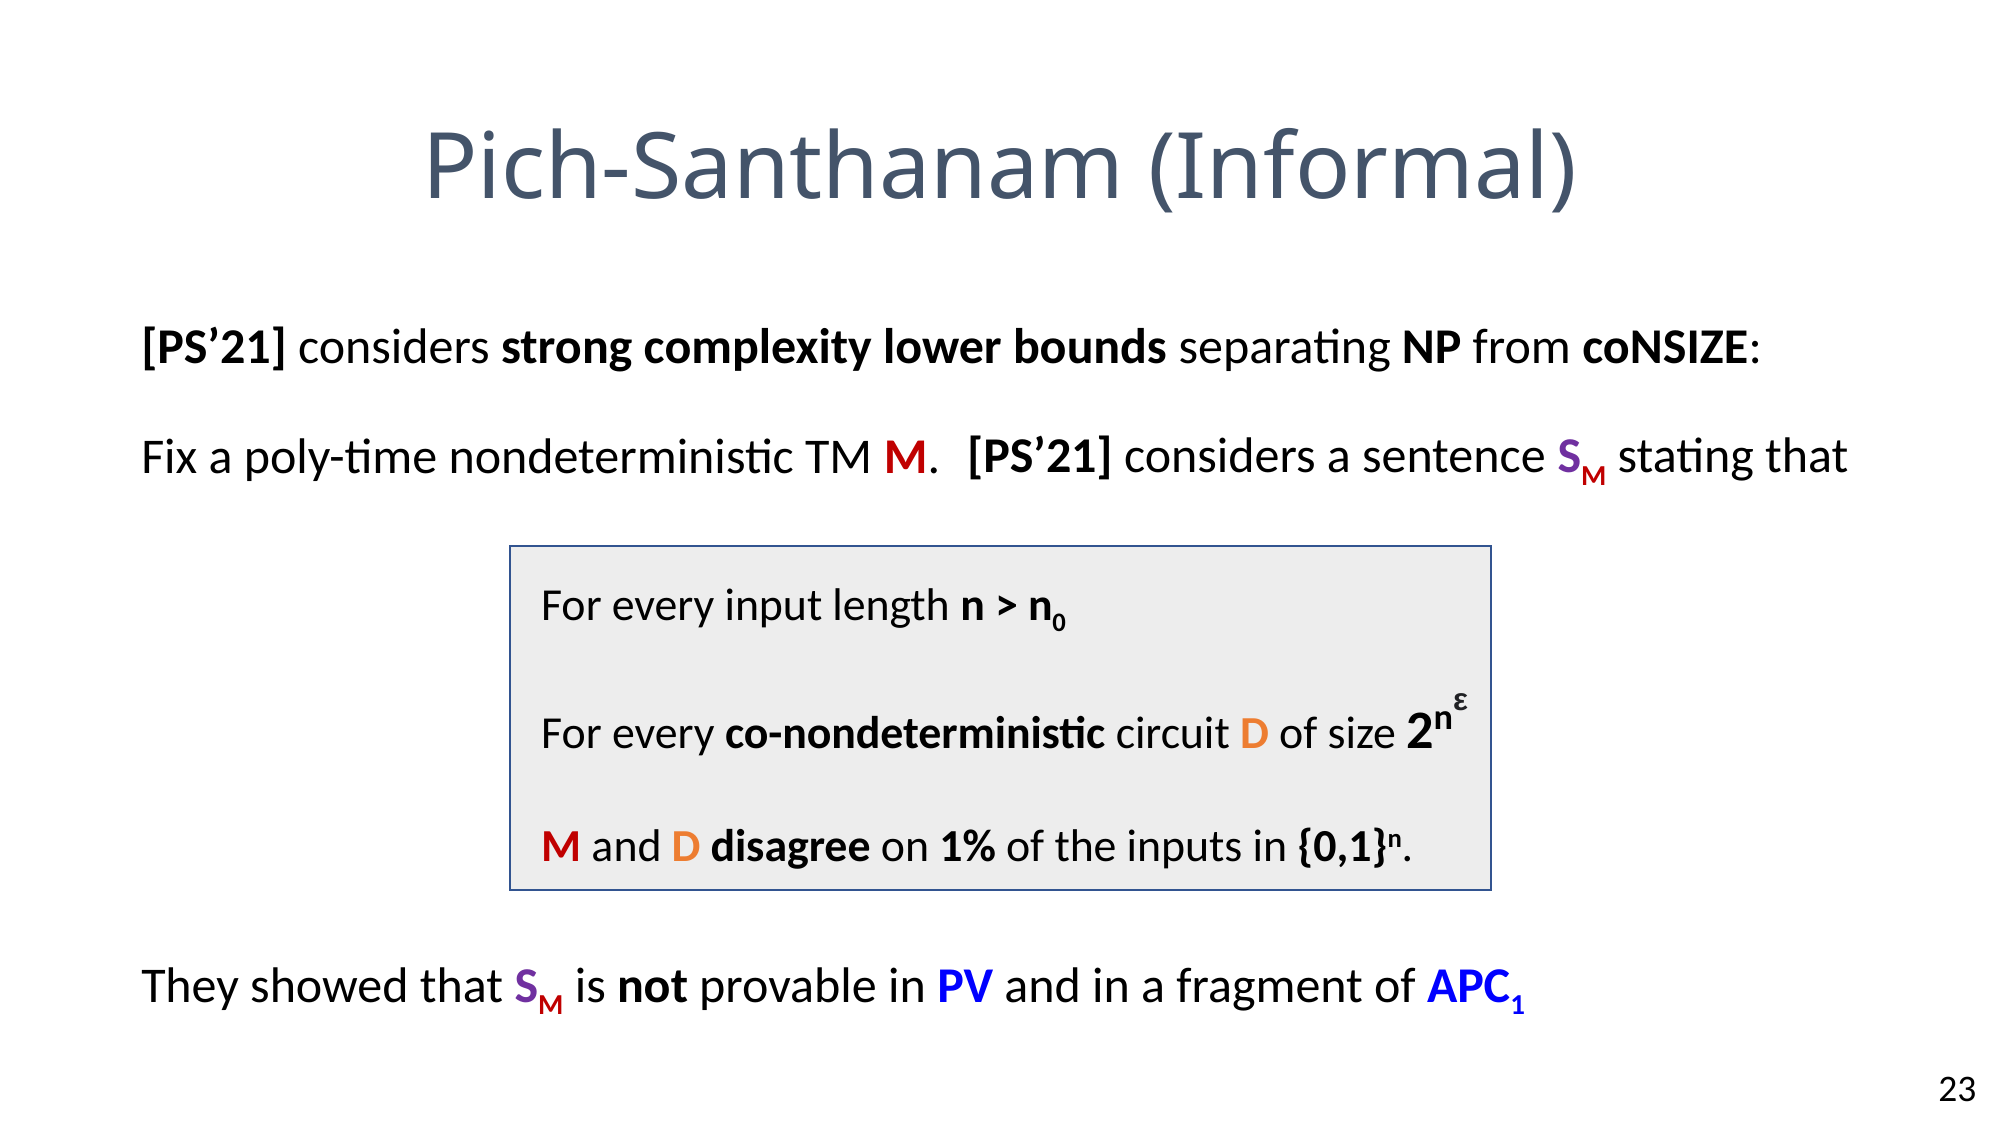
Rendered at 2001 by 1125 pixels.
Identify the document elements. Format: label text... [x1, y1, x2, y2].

text_box [PS’21] considers a sentence SM stating that [952, 415, 1897, 499]
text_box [509, 545, 1586, 890]
title Pich-Santhanam (Informal) [137, 59, 1863, 278]
text_box Fix a poly-time nondeterministic TM M. [126, 416, 952, 492]
text_box 23 [1920, 1056, 1994, 1117]
text_box [PS’21] considers strong complexity lower bounds separating NP from coNSIZE: [126, 305, 1874, 381]
text_box They showed that SM is not provable in PV and in a fragment of APC1 [126, 945, 1756, 1029]
